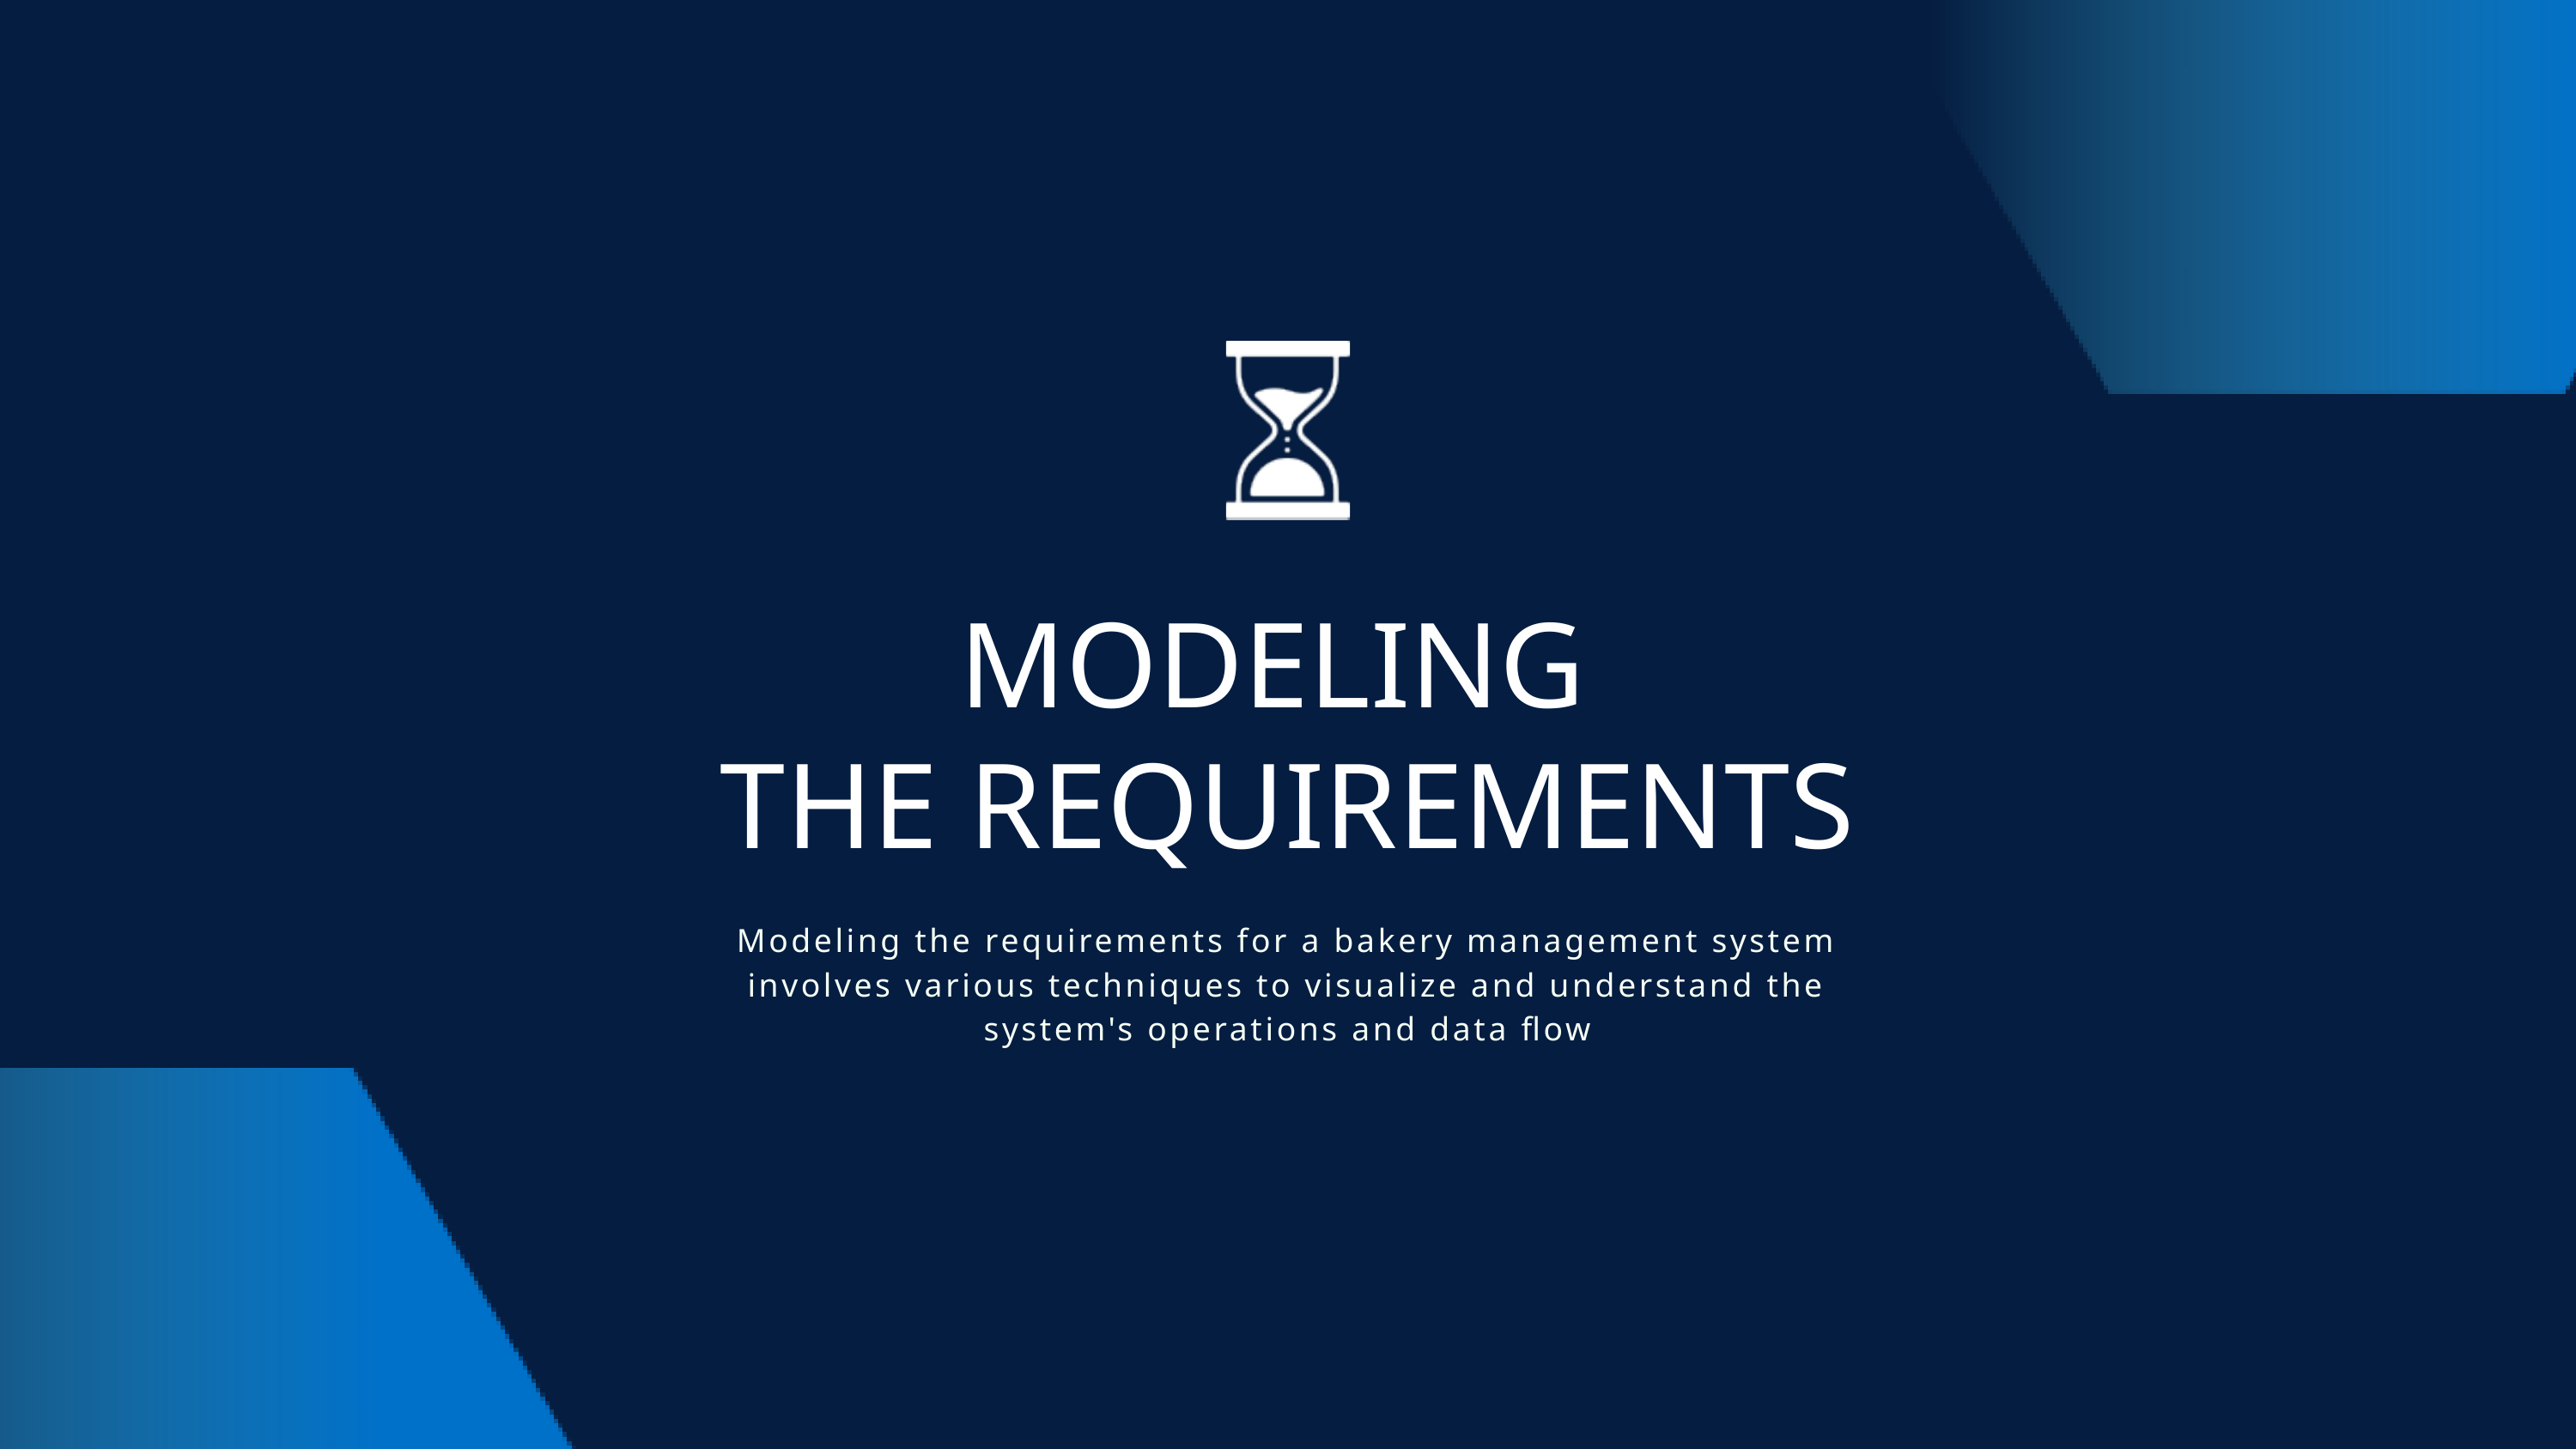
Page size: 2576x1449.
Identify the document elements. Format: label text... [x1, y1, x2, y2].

text_box Modeling the requirements for a bakery management system involves various techniques to visualize and understand the system's operations and data flow [716, 914, 1860, 1048]
text_box [1225, 341, 1351, 521]
text_box [0, 1068, 594, 1449]
text_box MODELING THE REQUIREMENTS [499, 590, 2077, 872]
text_box [1882, 0, 2576, 395]
